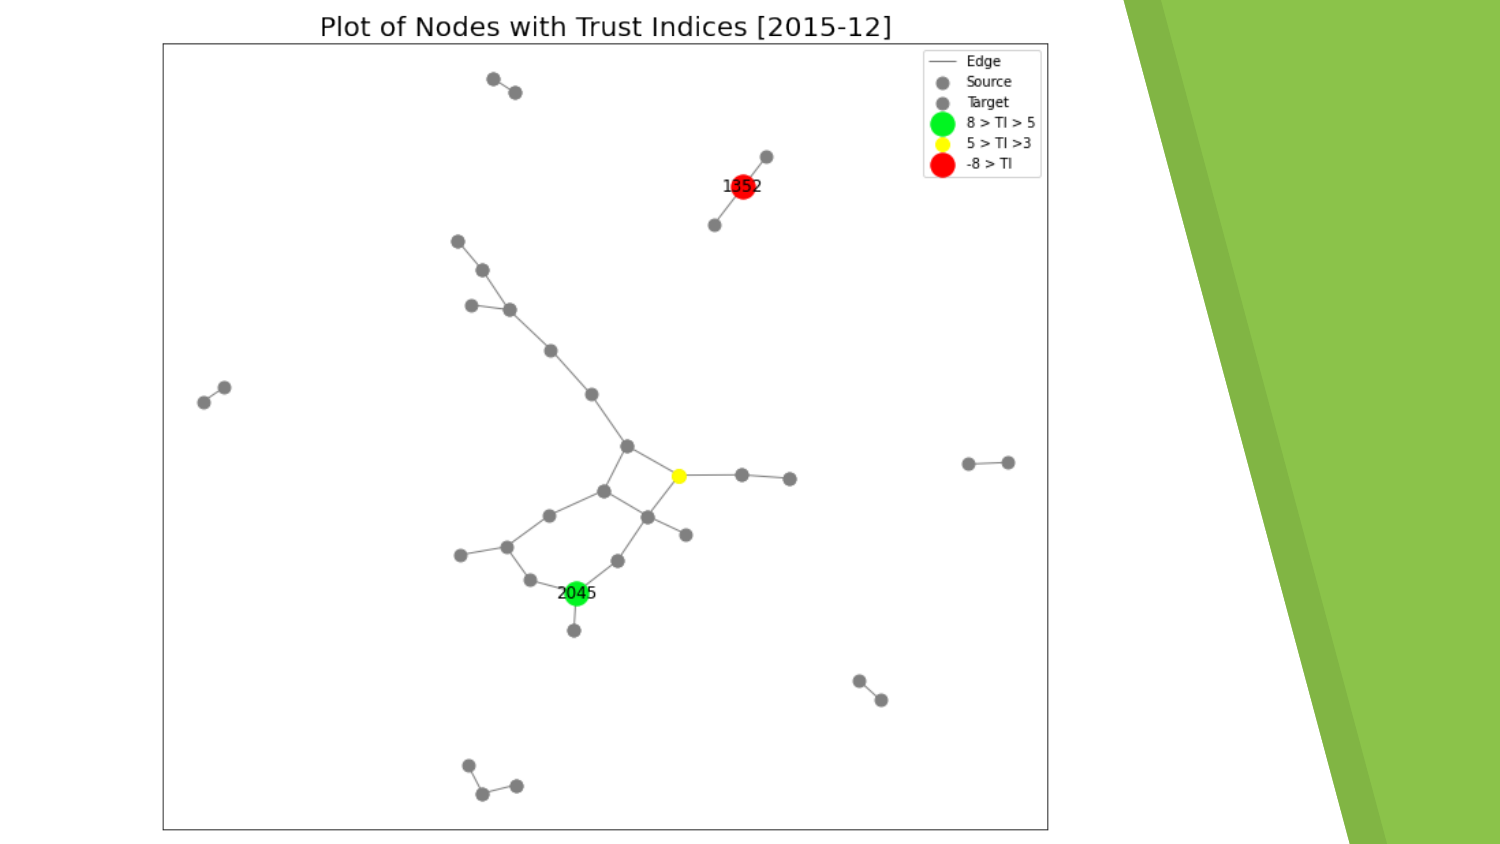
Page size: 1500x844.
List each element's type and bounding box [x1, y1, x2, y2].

picture [153, 4, 1057, 839]
